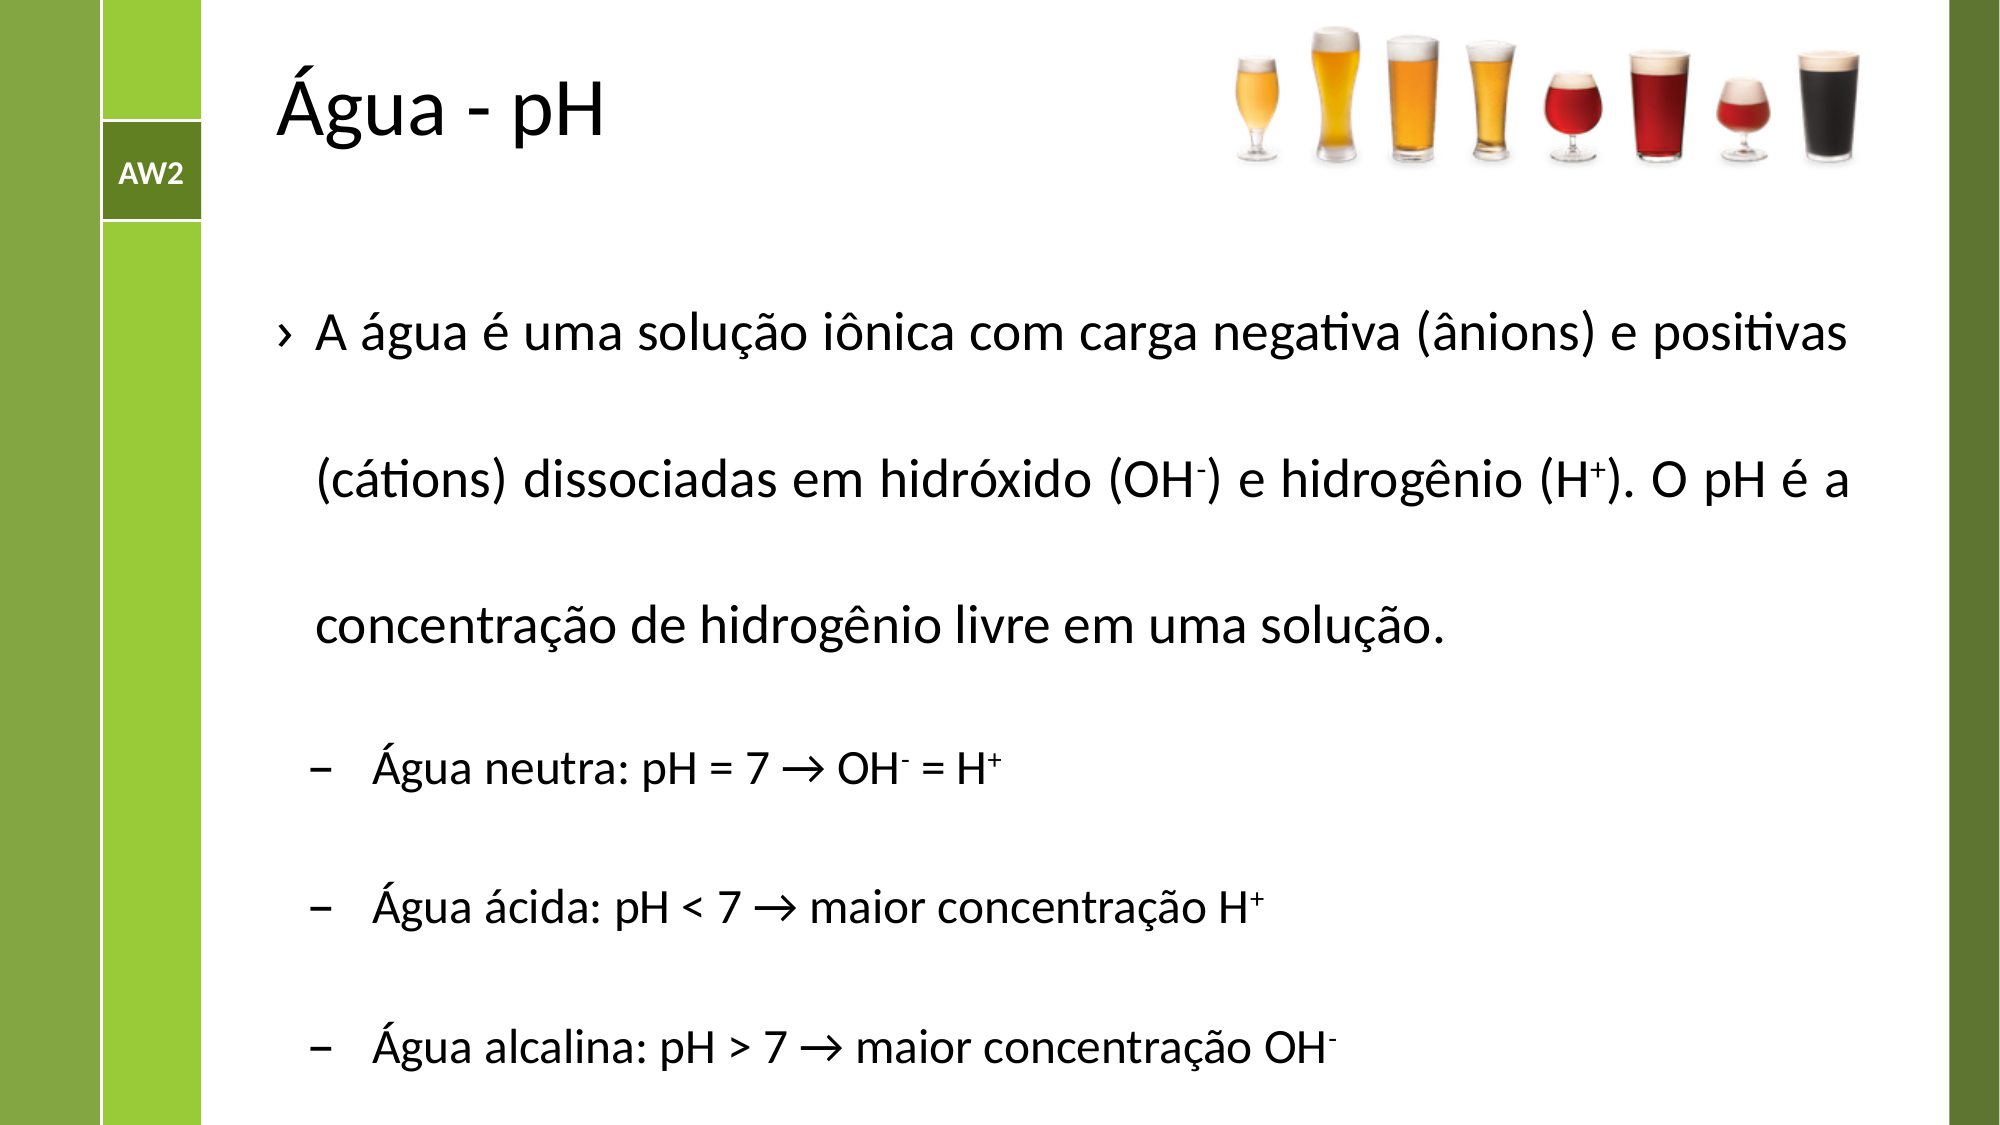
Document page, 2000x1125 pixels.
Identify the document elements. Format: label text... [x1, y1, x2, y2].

list A água é uma solução iônica com carga negativa (ânions) e positivas (cátions) dissociadas em hidróxido (OH-) e hidrogênio (H+). O pH é a concentração de hidrogênio livre em uma solução. Água neutra: pH = 7 → OH- = H+ Água ácida: pH < 7 → maior concentração H+ Água alcalina: pH > 7 → maior concentração OH- [261, 208, 1867, 1094]
picture [1224, 19, 1869, 177]
title Água - pH [261, 29, 1867, 161]
